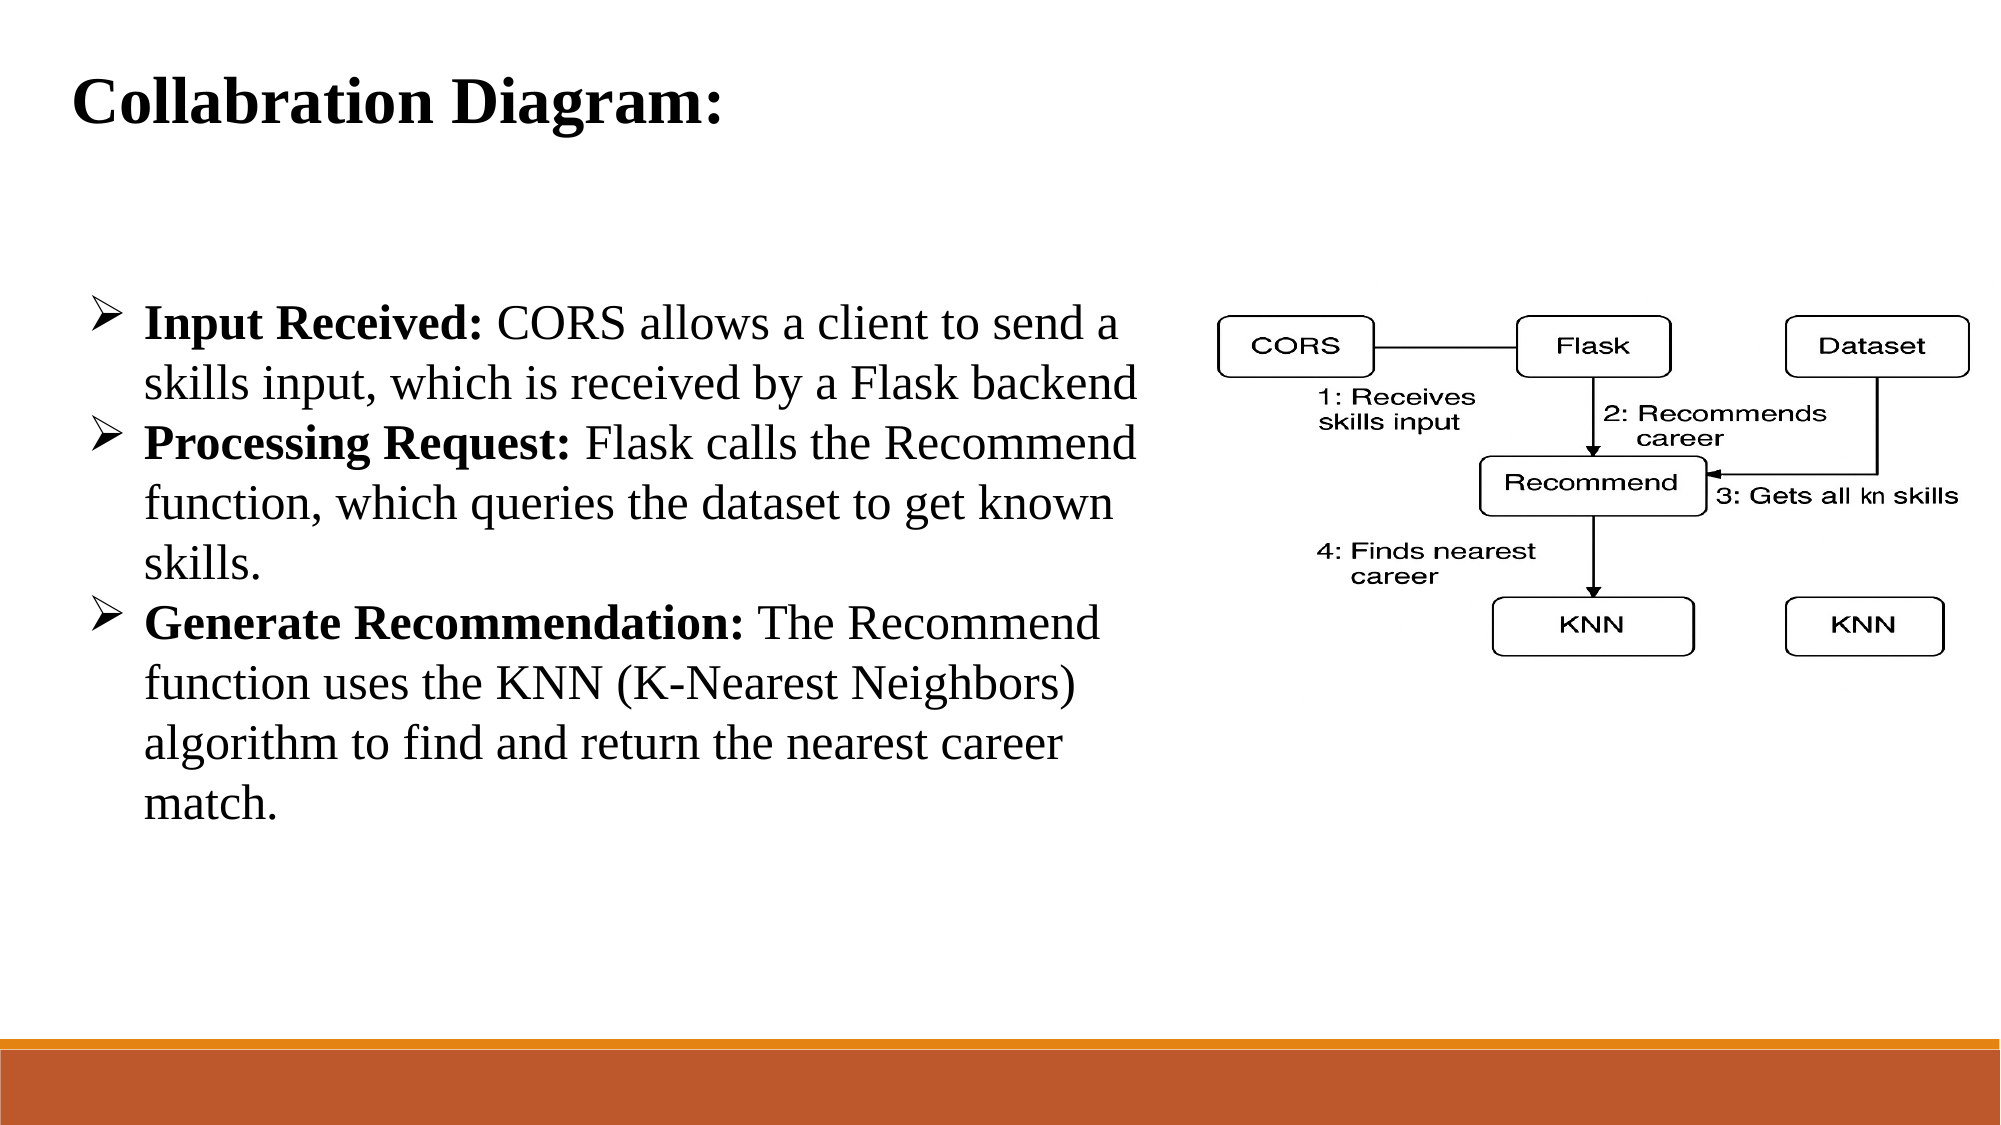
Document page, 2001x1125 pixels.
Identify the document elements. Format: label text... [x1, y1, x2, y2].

picture [1184, 187, 2000, 753]
text_box Input Received: CORS allows a client to send a skills input, which is received by a Flask backend Processing Request: Flask calls the Recommend function, which queries the dataset to get known skills. Generate Recommendation: The Recommend function uses the KNN (K-Nearest Neighbors) algorithm to find and return the nearest career match. [72, 282, 1212, 837]
text_box Collabration Diagram: [56, 49, 1944, 145]
